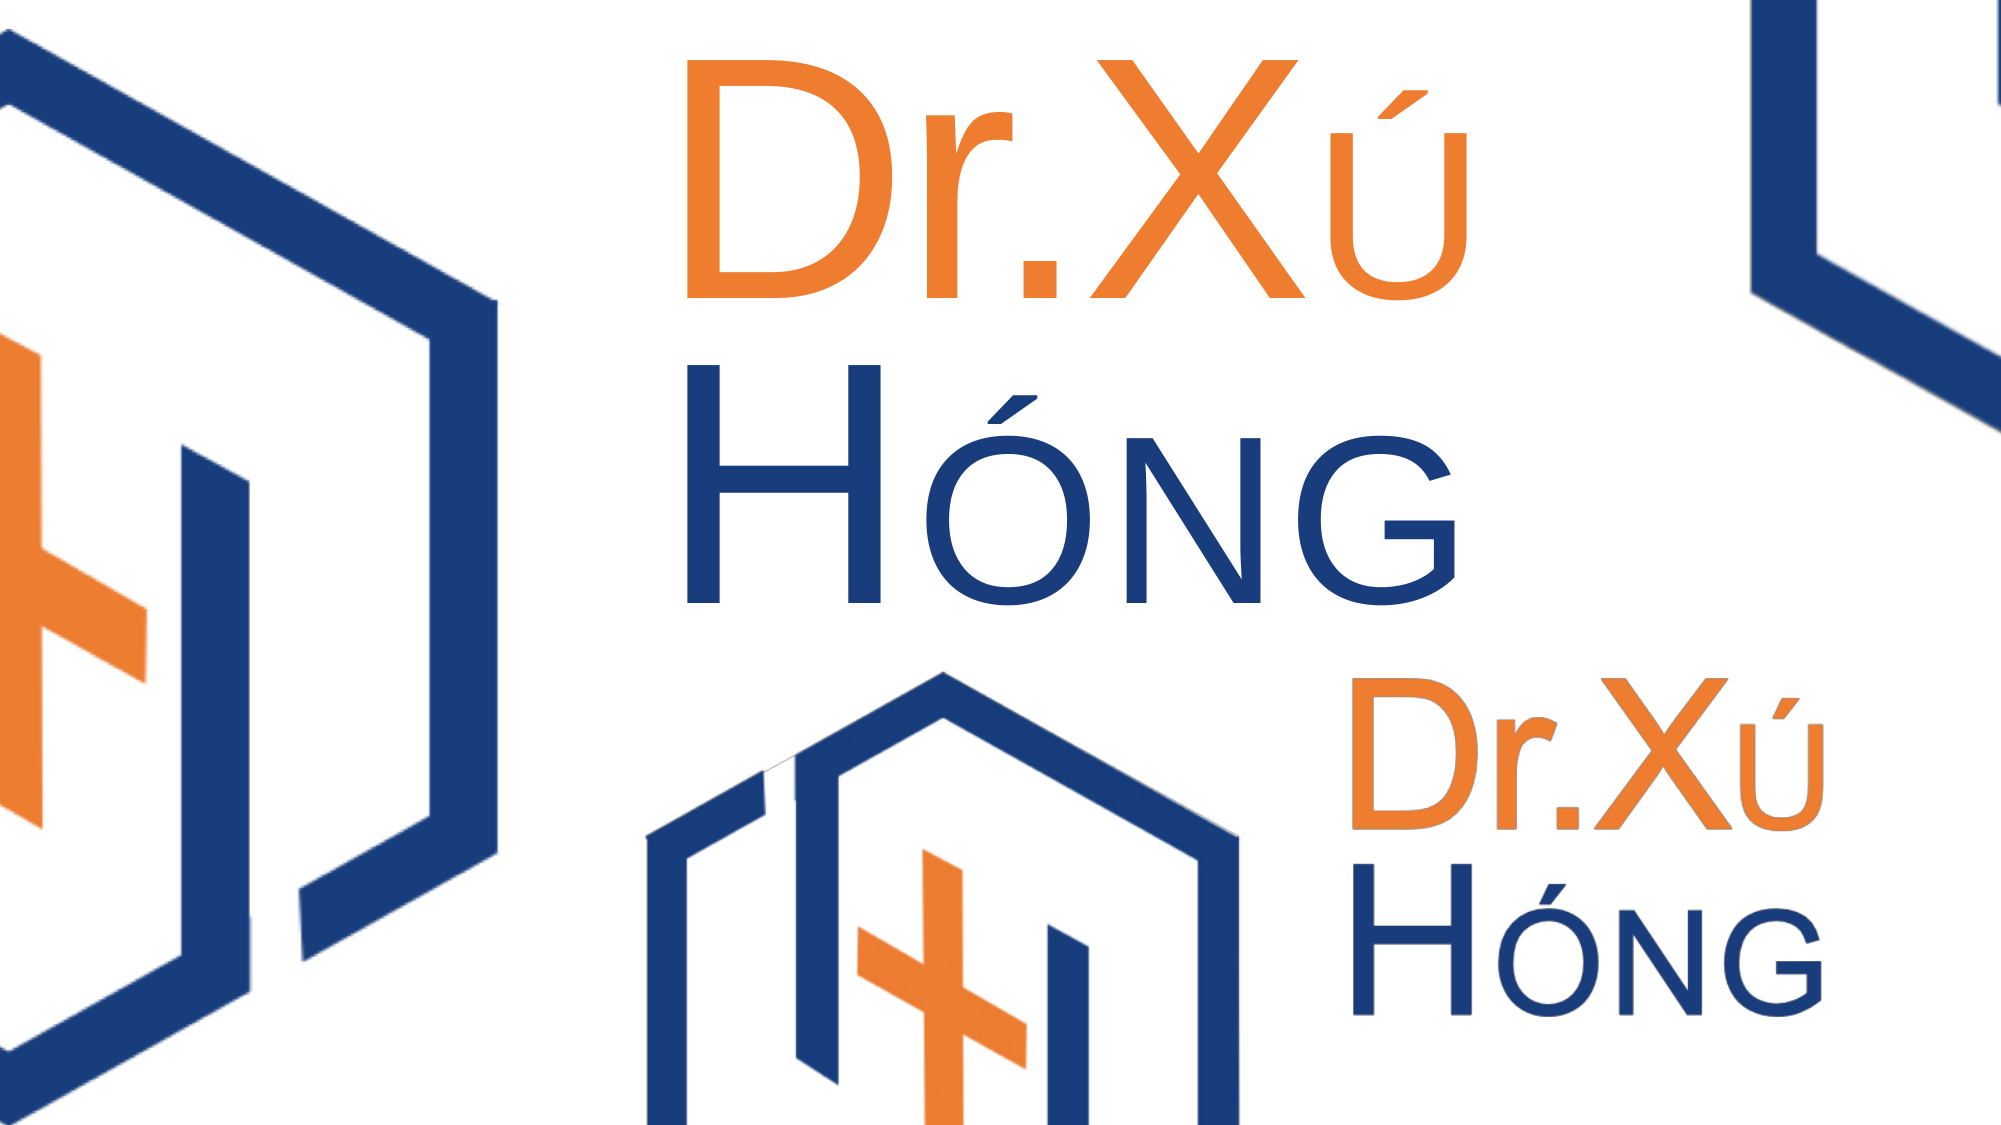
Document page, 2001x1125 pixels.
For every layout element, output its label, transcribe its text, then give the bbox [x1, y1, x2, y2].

text_box Dr.XÚ [644, 0, 1507, 250]
picture [1746, 0, 2000, 577]
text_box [0, 29, 557, 1125]
text_box HÓNG [644, 250, 1531, 669]
picture [644, 669, 1826, 1125]
